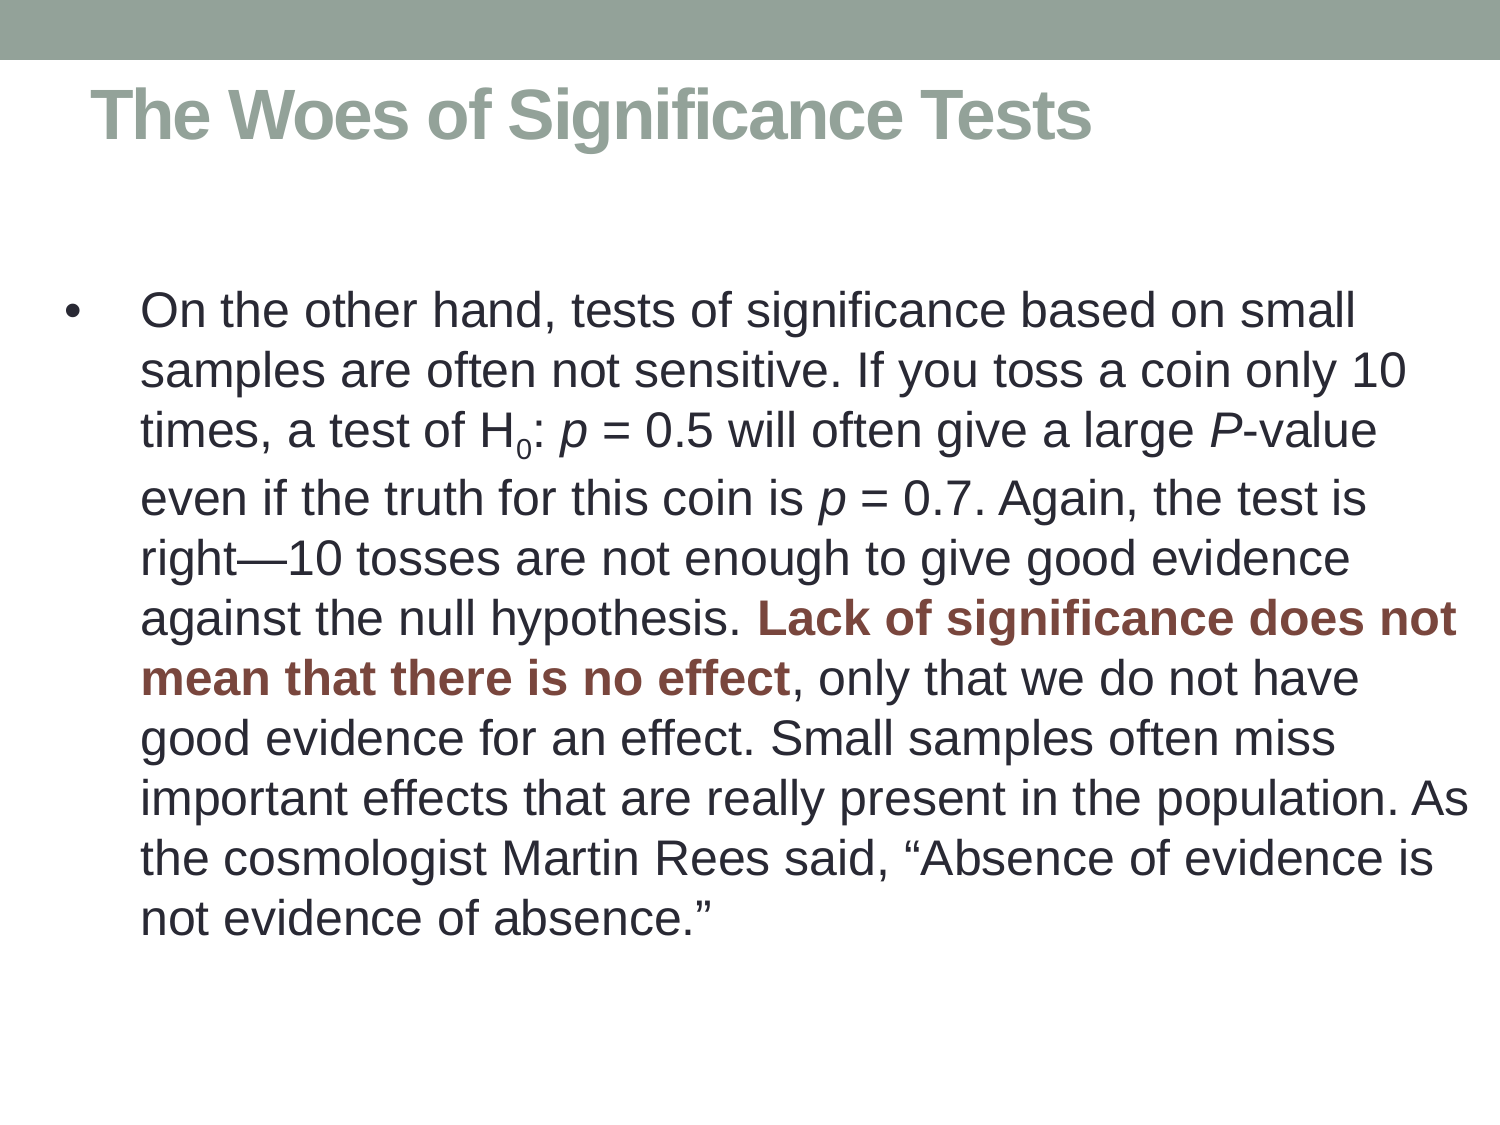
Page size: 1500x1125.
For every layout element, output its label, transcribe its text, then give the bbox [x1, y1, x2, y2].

text_box • On the other hand, tests of significance based on small samples are often not sensitive. If you toss a coin only 10 times, a test of H0: p = 0.5 will often give a large P-value even if the truth for this coin is p = 0.7. Again, the test is right—10 tosses are not enough to give good evidence against the null hypothesis. Lack of significance does not mean that there is no effect, only that we do not have good evidence for an effect. Small samples often miss important effects that are really present in the population. As the cosmologist Martin Rees said, “Absence of evidence is not evidence of absence.” [49, 269, 1487, 953]
title The Woes of Significance Tests [75, 60, 1425, 248]
